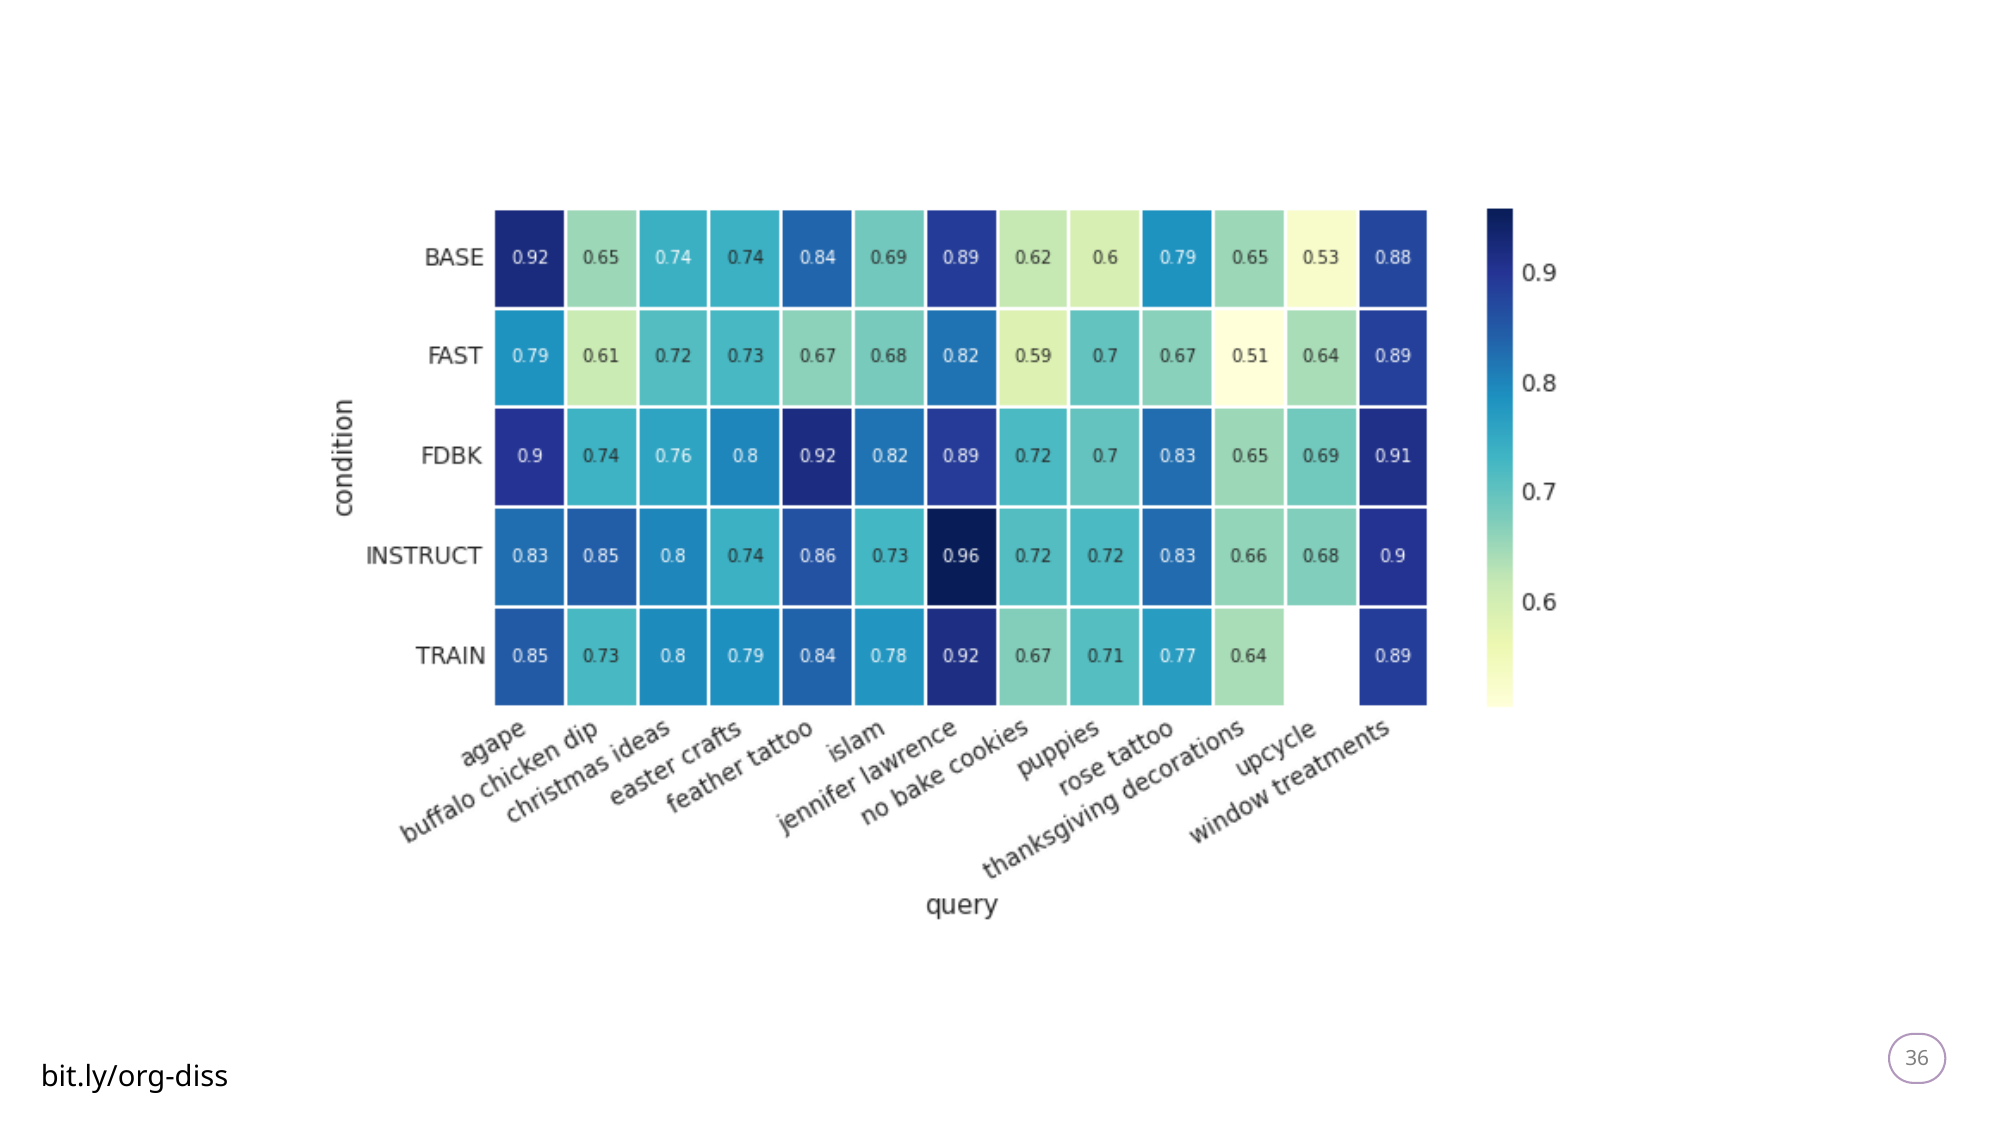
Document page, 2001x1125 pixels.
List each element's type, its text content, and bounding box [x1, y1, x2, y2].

picture [318, 190, 1682, 935]
slide_number 36 [1881, 1026, 1953, 1091]
